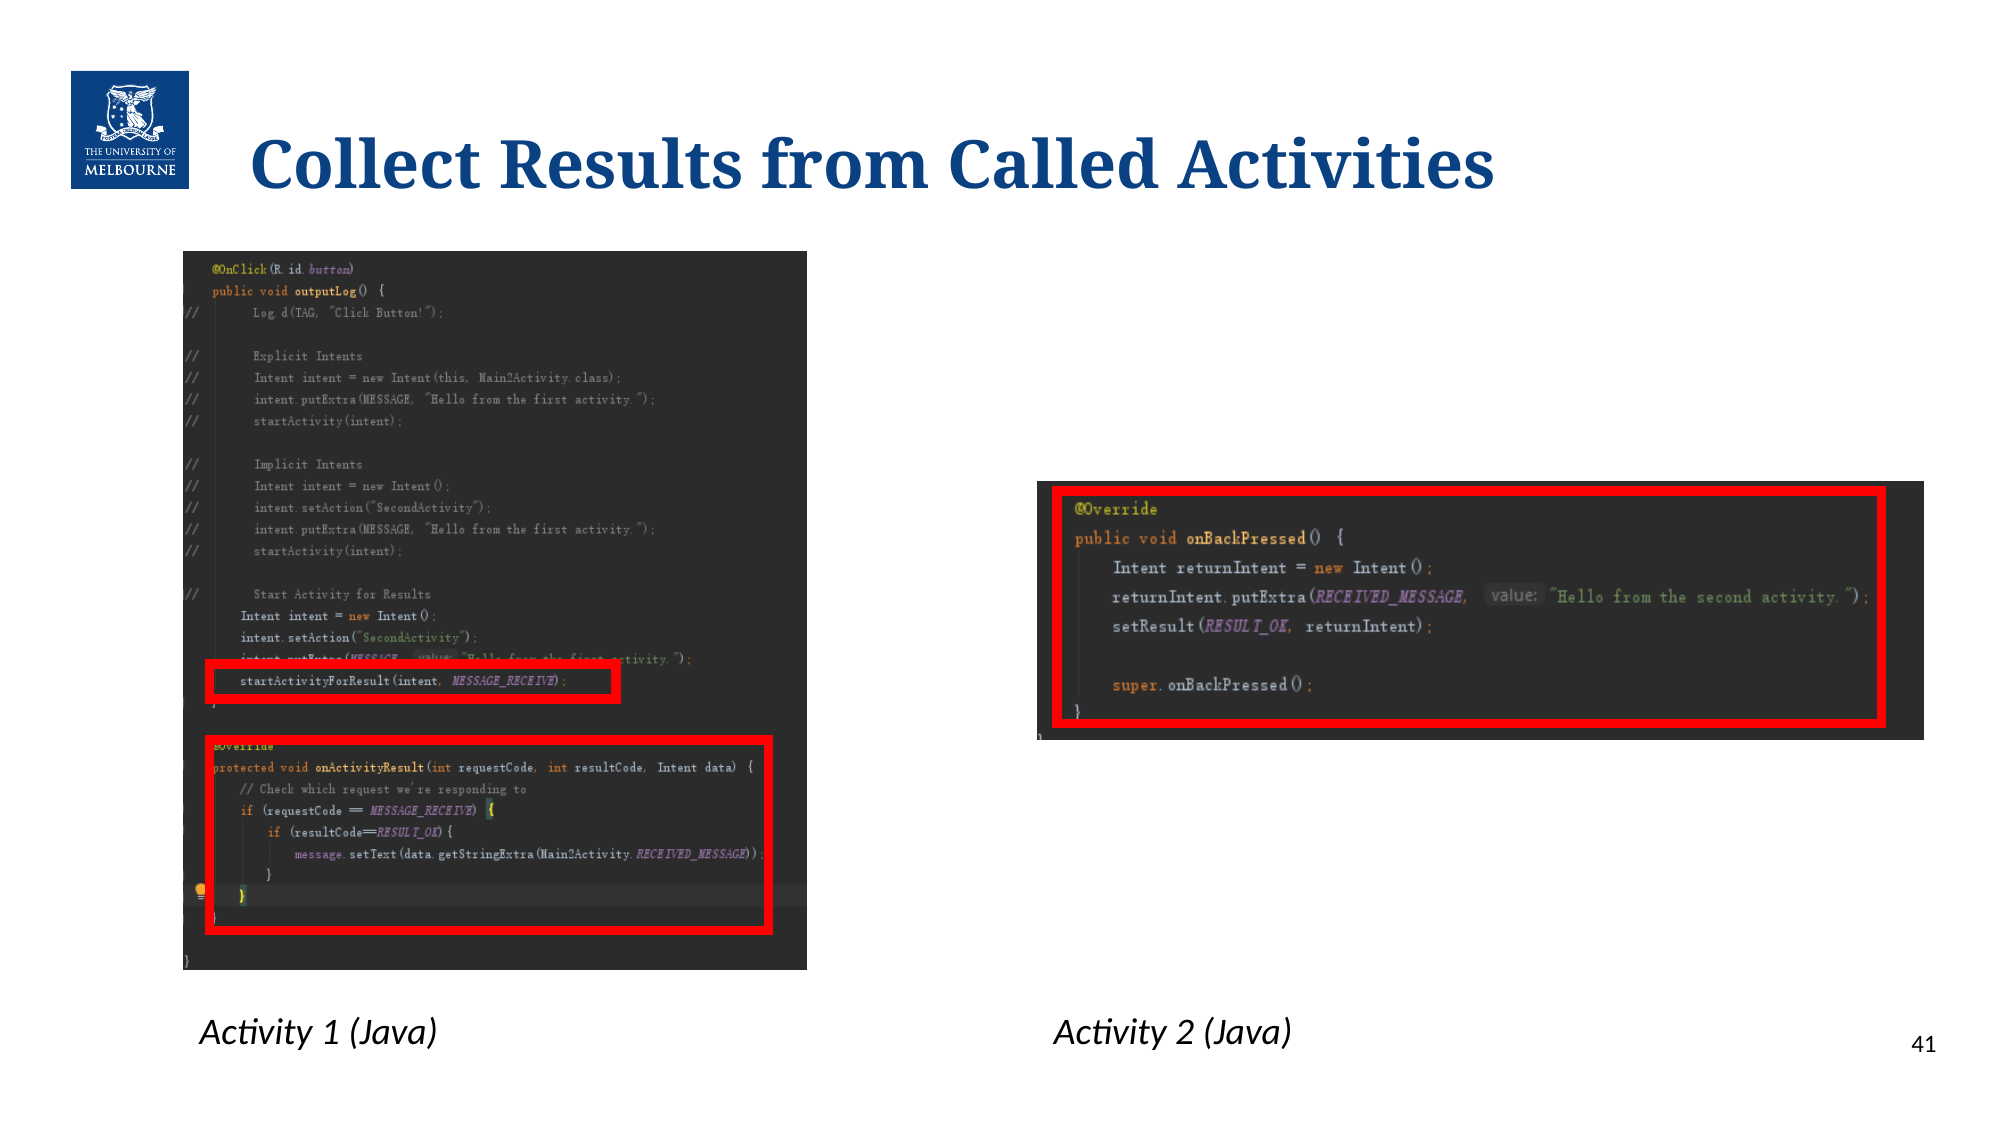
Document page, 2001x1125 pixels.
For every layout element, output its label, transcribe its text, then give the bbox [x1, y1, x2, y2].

slide_number 41 [1797, 1012, 1937, 1073]
title Collect Results from Called Activities [234, 64, 1924, 211]
text_box Activity 1 (Java) [184, 999, 453, 1060]
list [1037, 481, 1924, 740]
text_box Activity 2 (Java) [1039, 999, 1308, 1060]
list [182, 251, 807, 970]
